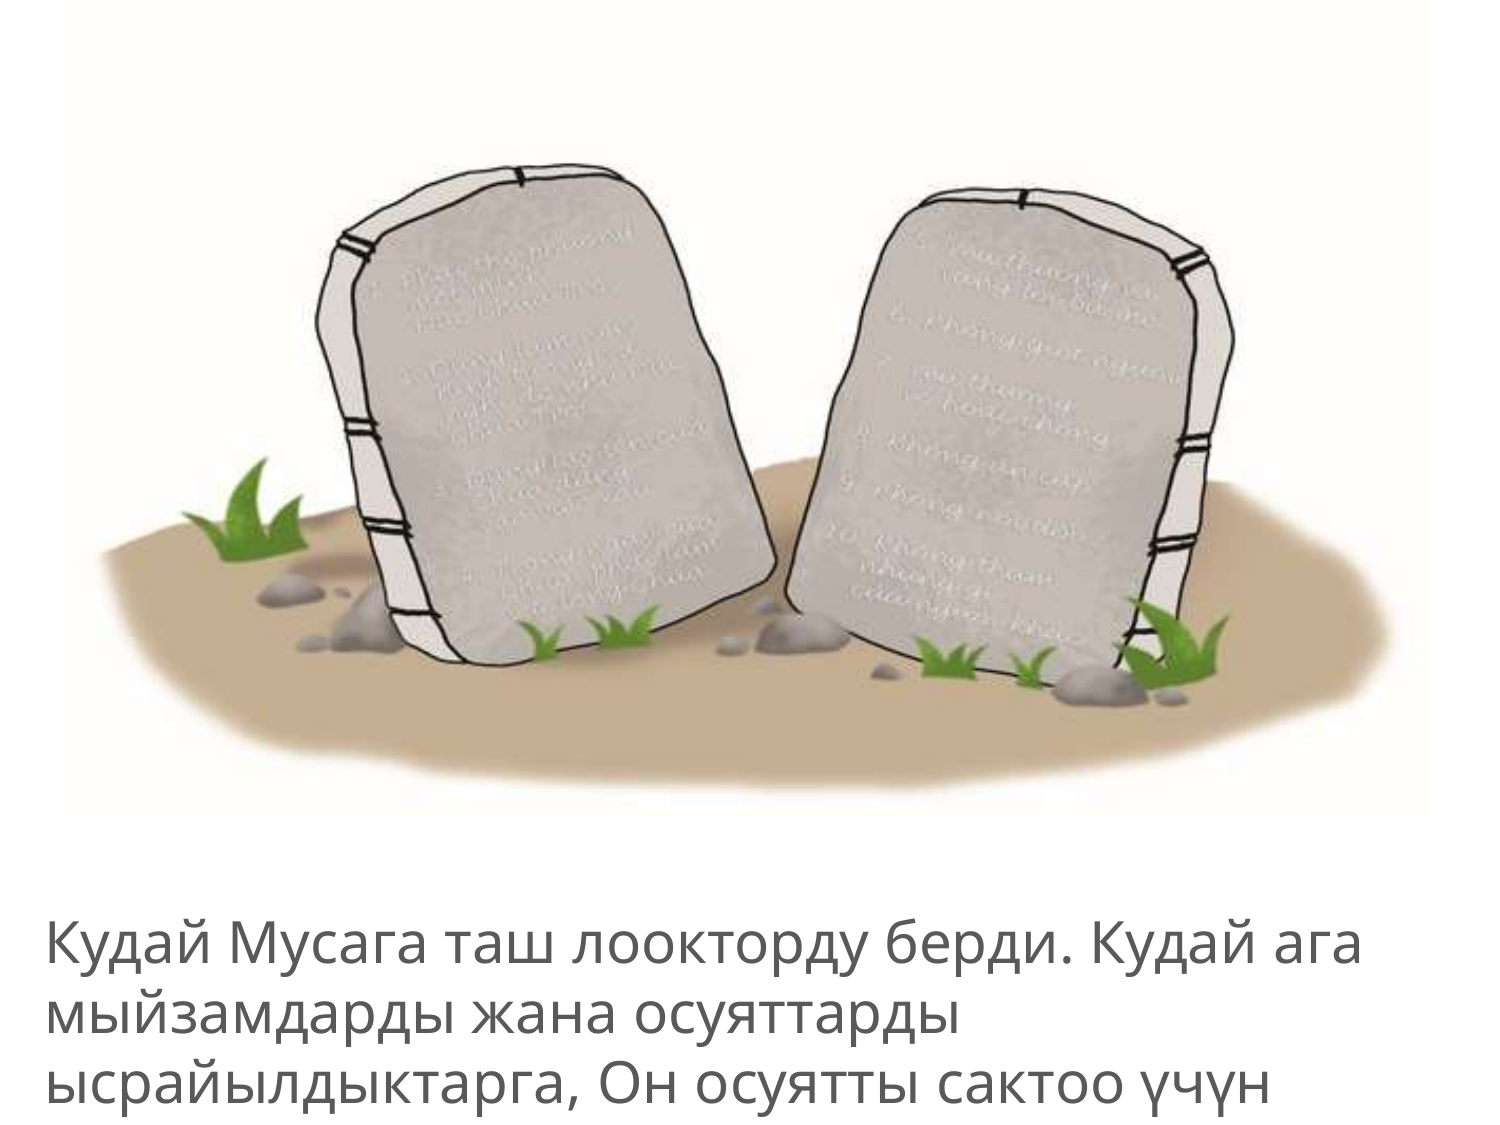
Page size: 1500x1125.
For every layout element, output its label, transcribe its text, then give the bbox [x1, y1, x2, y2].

text_box Кудай Мусага таш лоокторду берди. Кудай ага мыйзамдарды жана осуяттарды ысрайылдыктарга, Он осуятты сактоо үчүн жазган. [29, 897, 1500, 1125]
picture [64, 0, 1436, 823]
